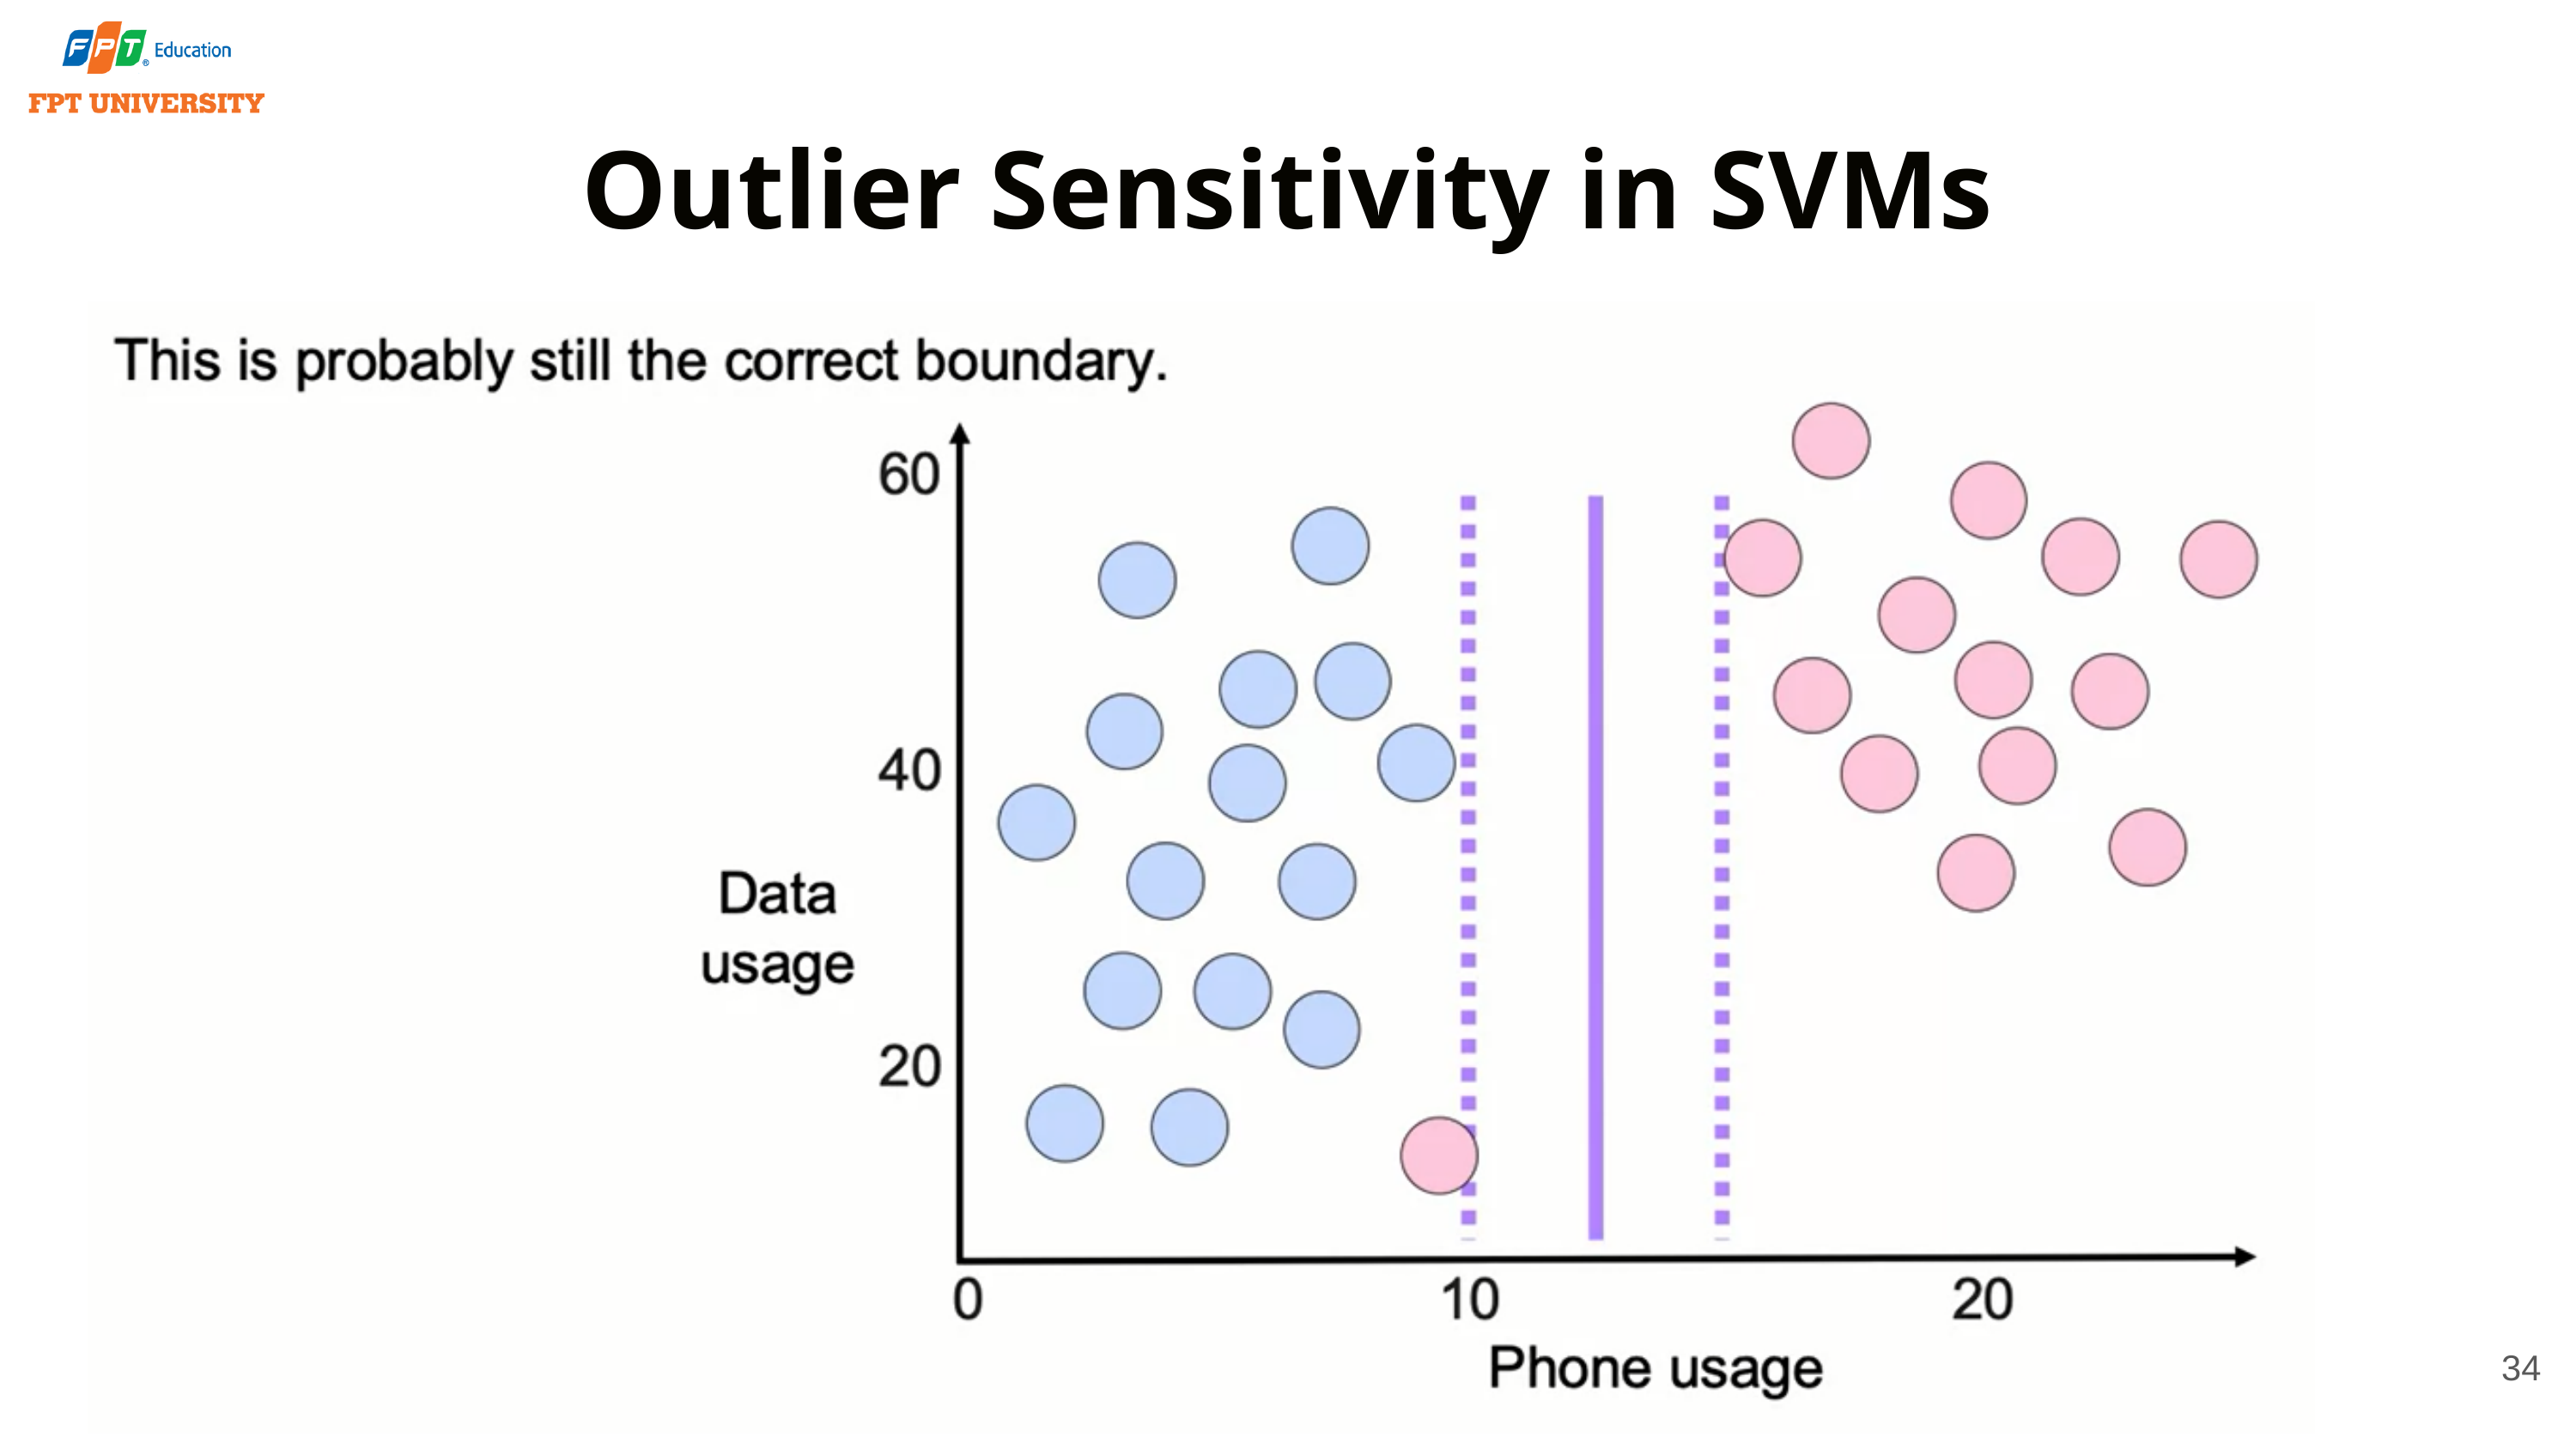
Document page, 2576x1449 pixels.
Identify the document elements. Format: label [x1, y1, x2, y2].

text_box [19, 3, 274, 131]
text_box [88, 124, 2488, 288]
text_box [88, 301, 2315, 1434]
text_box [2386, 1313, 2542, 1425]
